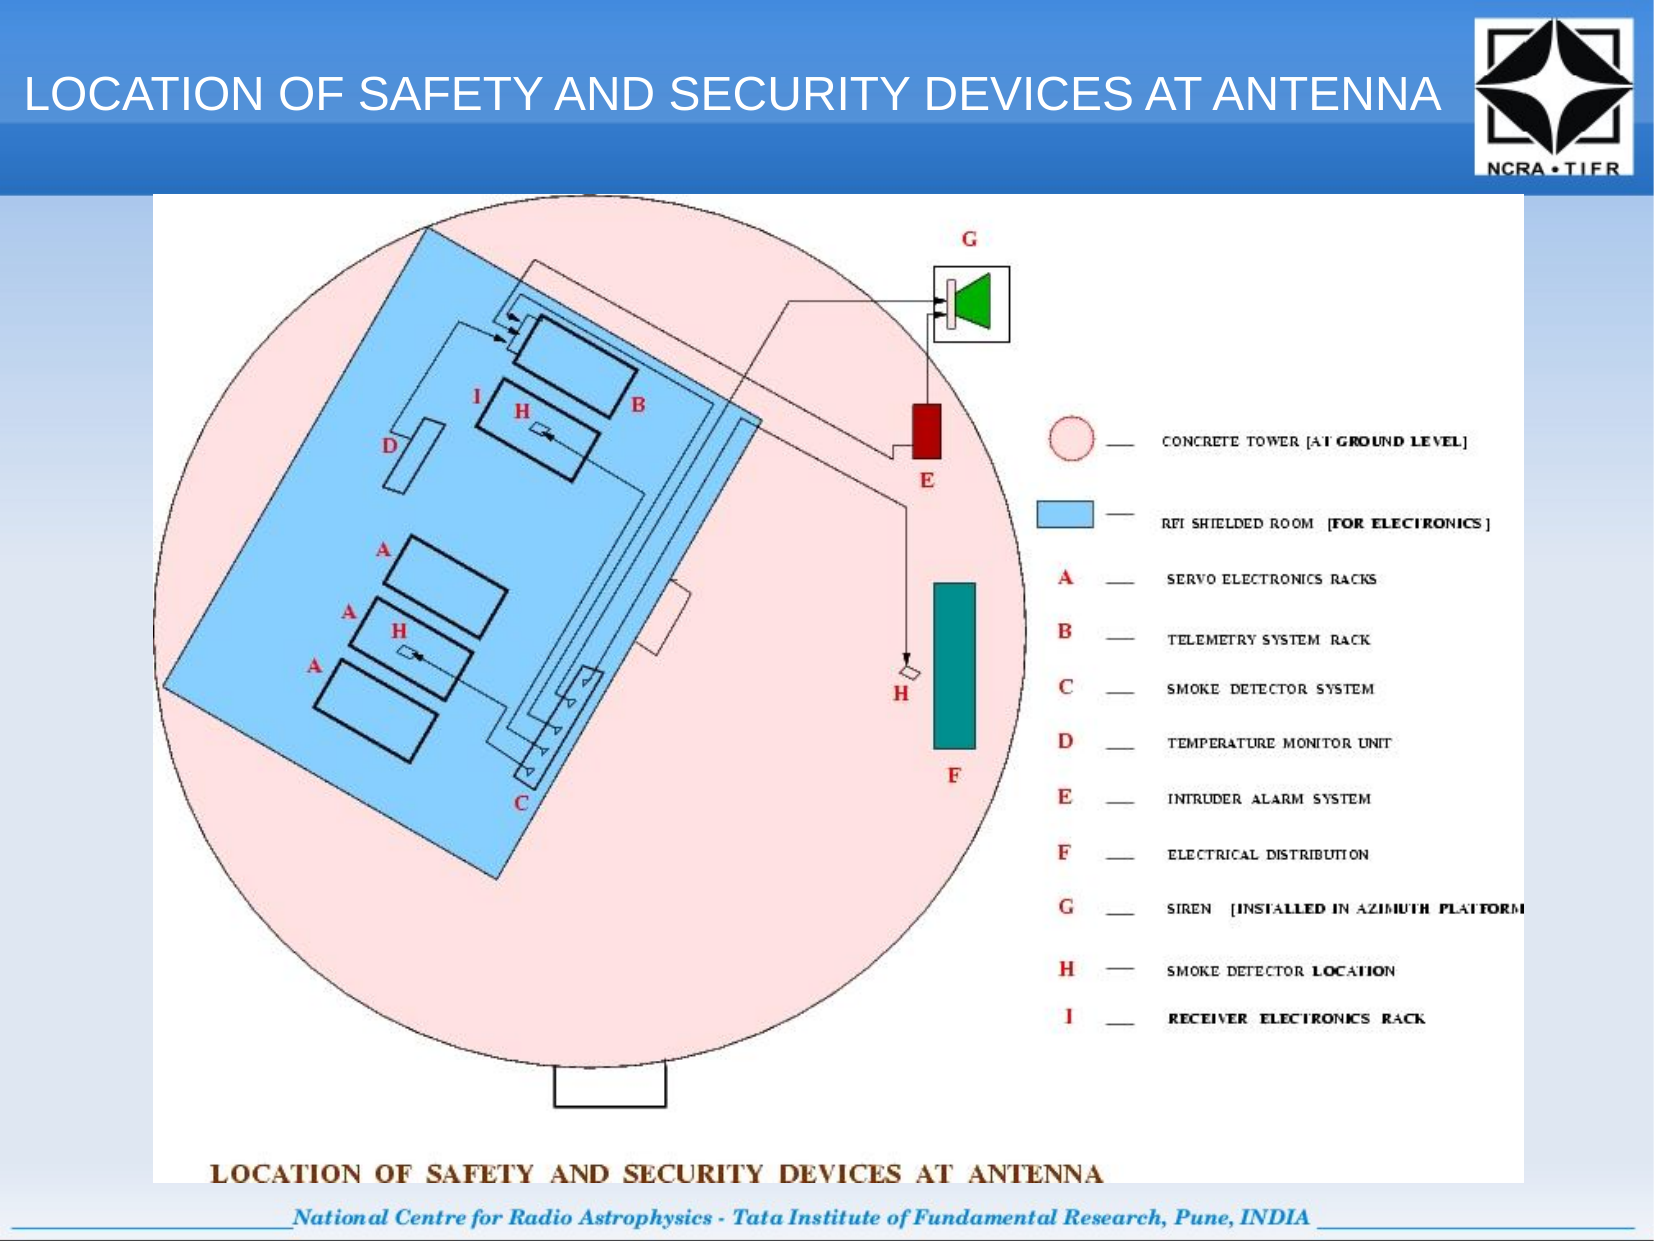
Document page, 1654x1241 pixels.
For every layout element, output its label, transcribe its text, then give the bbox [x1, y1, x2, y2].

text_box LOCATION OF SAFETY AND SECURITY DEVICES AT ANTENNA [0, 54, 1468, 128]
picture [0, 0, 1654, 1241]
